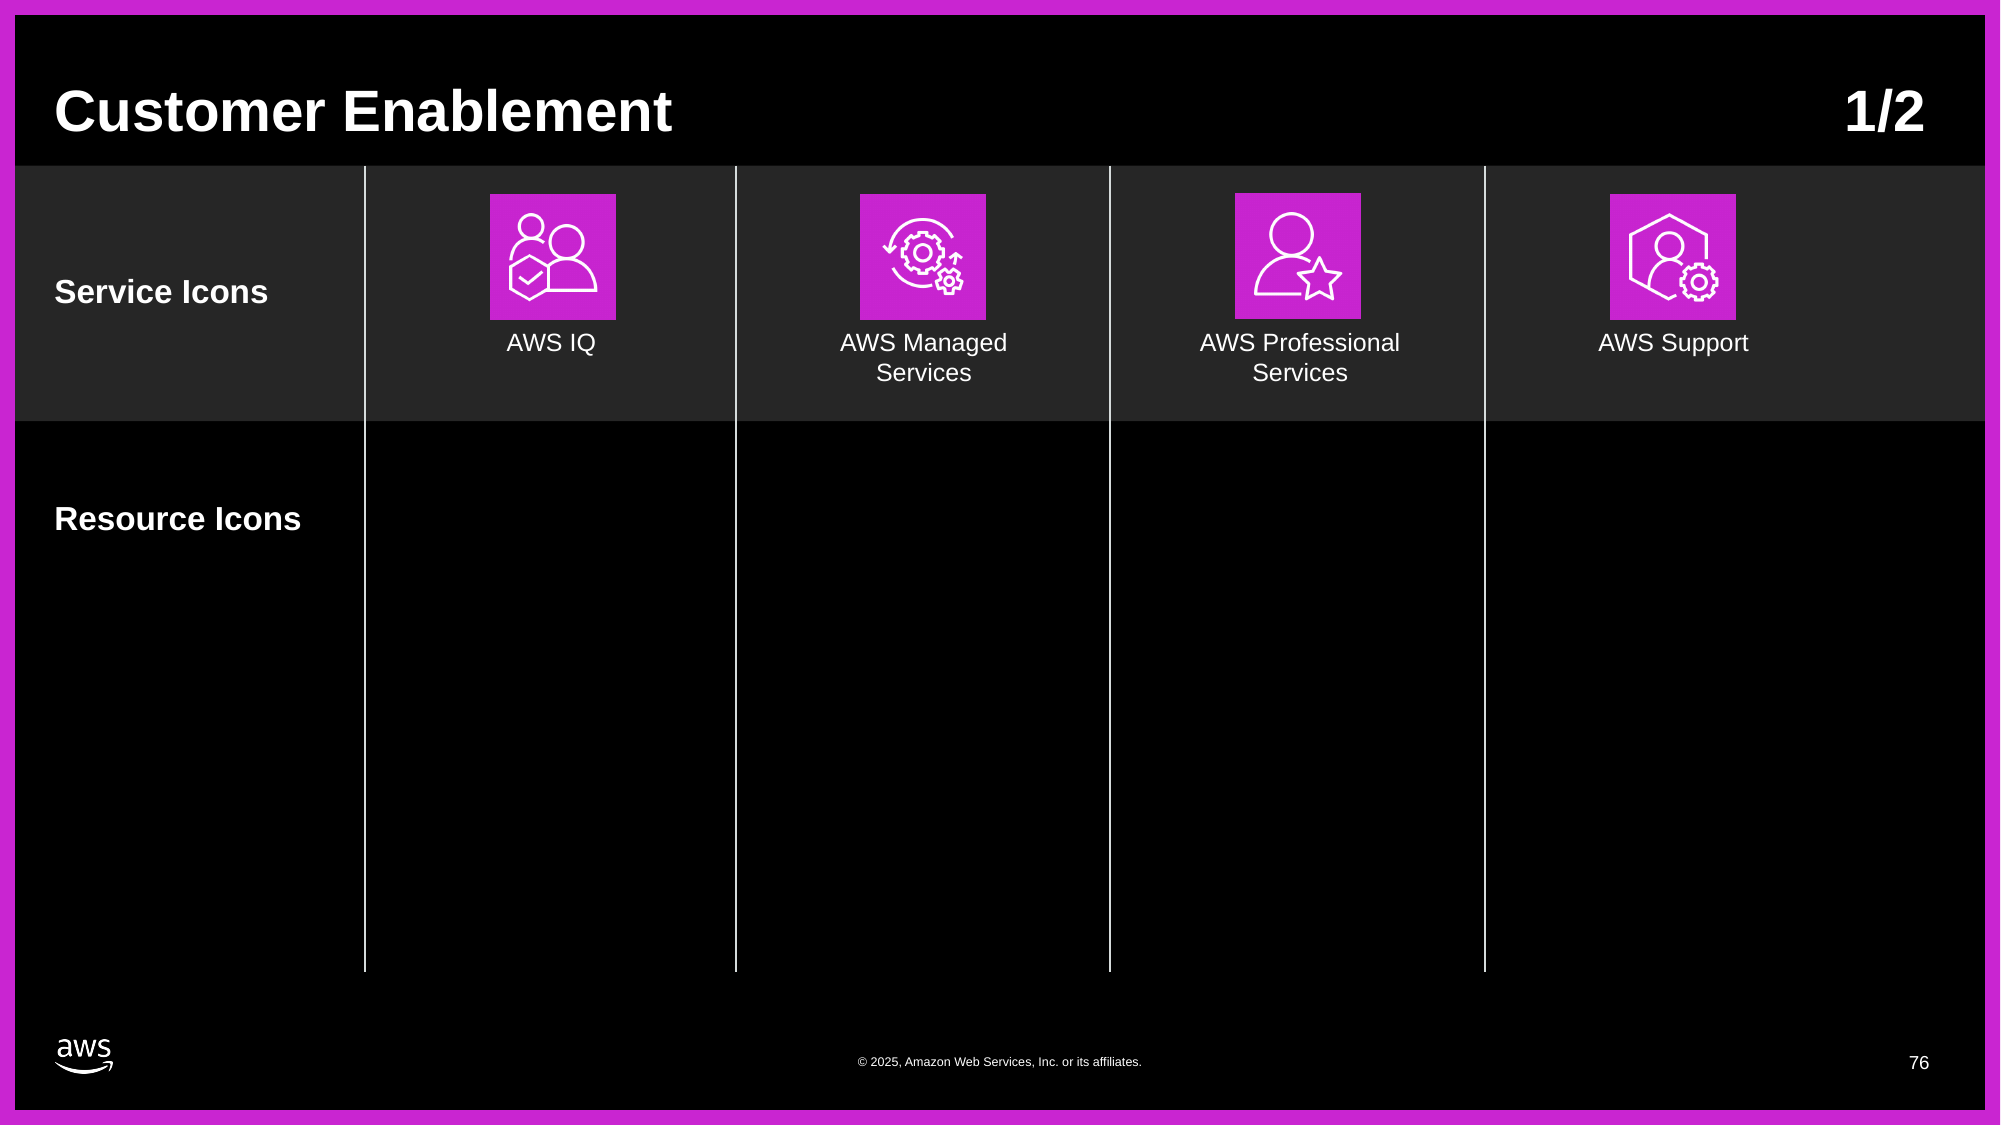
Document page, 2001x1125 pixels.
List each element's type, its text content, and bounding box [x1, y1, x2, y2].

picture [490, 194, 616, 320]
picture [1235, 193, 1361, 319]
text_box AWS Managed Services [736, 319, 1109, 394]
text_box AWS Professional Services [1113, 319, 1484, 394]
picture [860, 194, 986, 320]
picture [55, 1039, 113, 1074]
title Customer Enablement 1/2 [39, 59, 1945, 166]
slide_number 76 [1494, 1031, 1945, 1092]
text_box AWS IQ [367, 319, 735, 364]
footer © 2025, Amazon Web Services, Inc. or its affiliates. [662, 1031, 1338, 1092]
picture [1610, 194, 1736, 320]
text_box AWS Support [1493, 319, 1855, 364]
